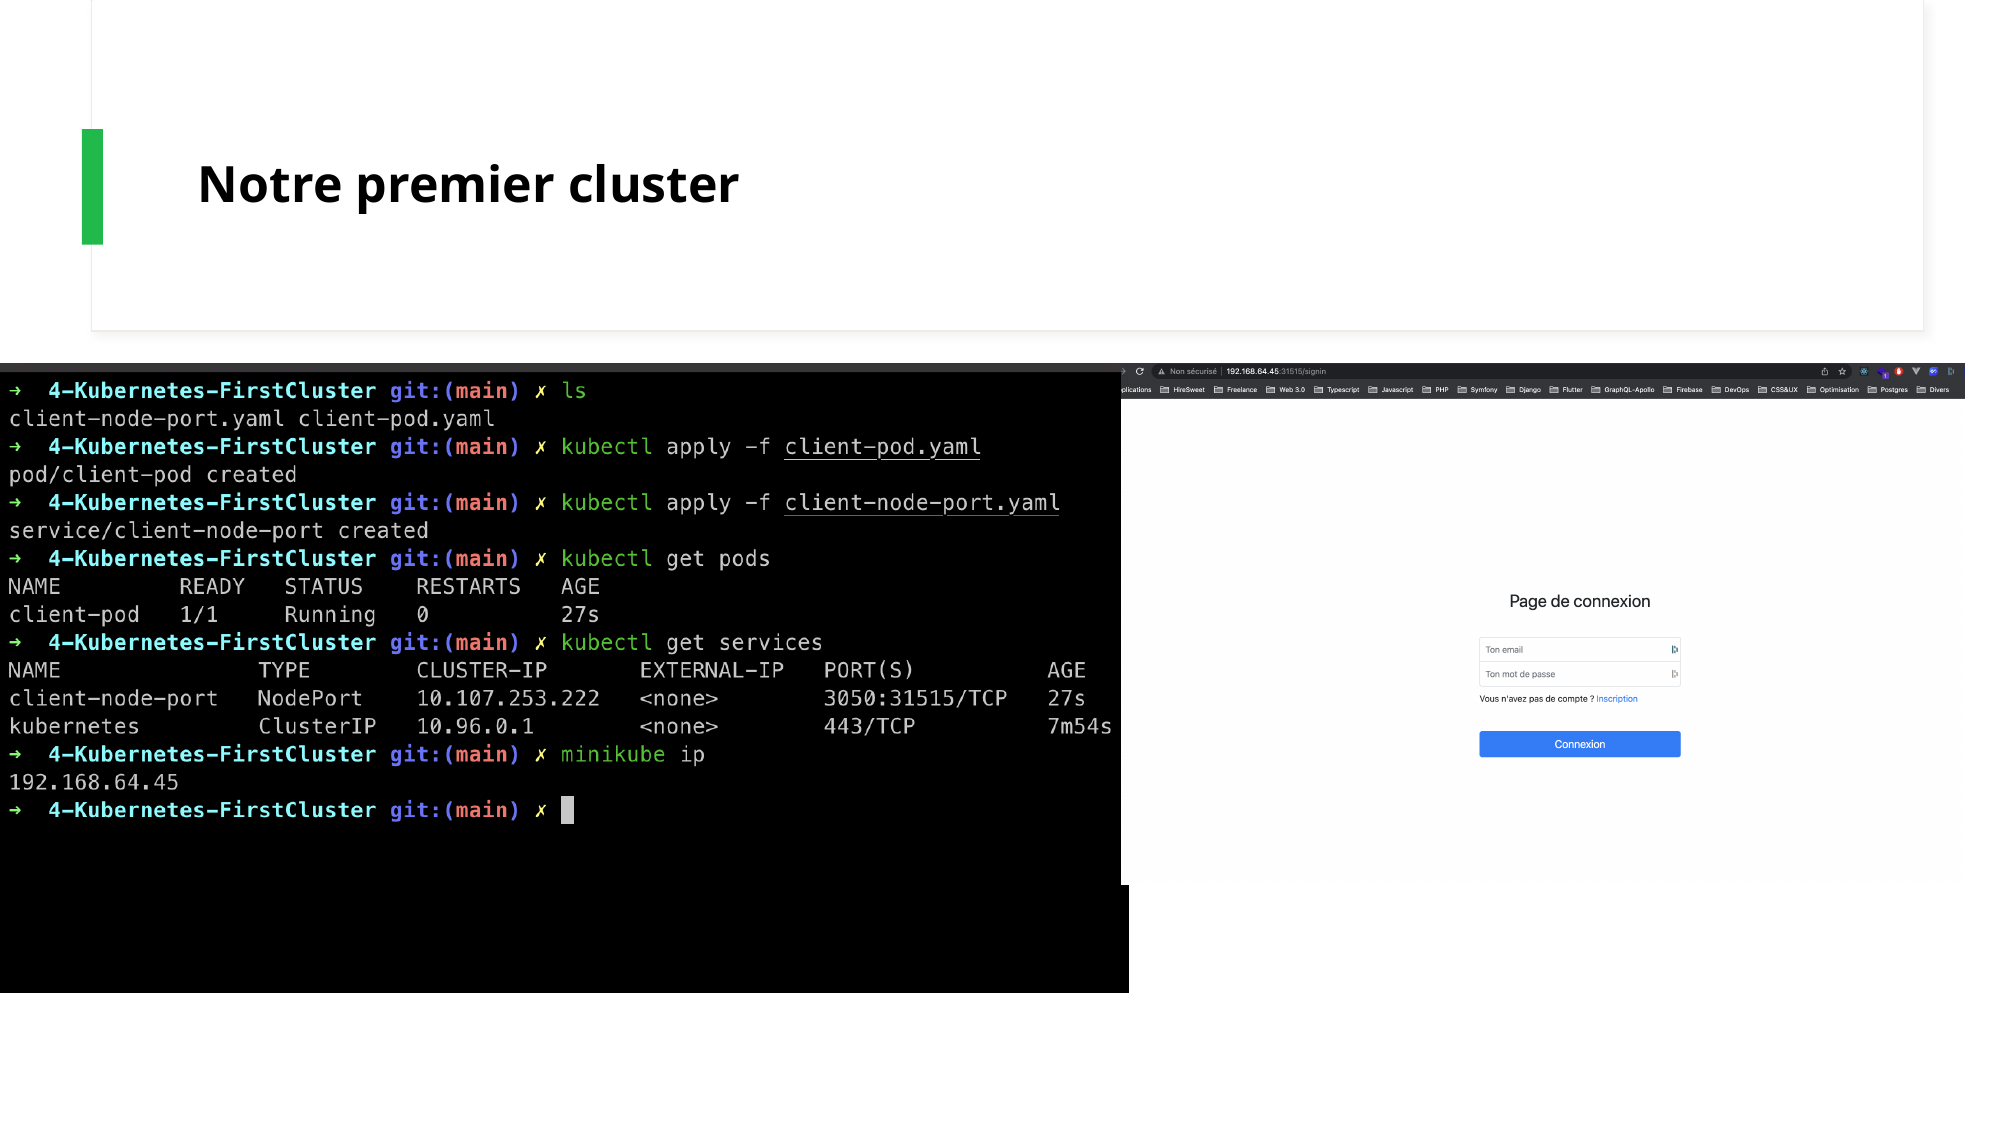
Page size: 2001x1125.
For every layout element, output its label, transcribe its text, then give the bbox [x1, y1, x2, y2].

picture [0, 363, 1965, 993]
title Notre premier cluster [183, 90, 1851, 284]
